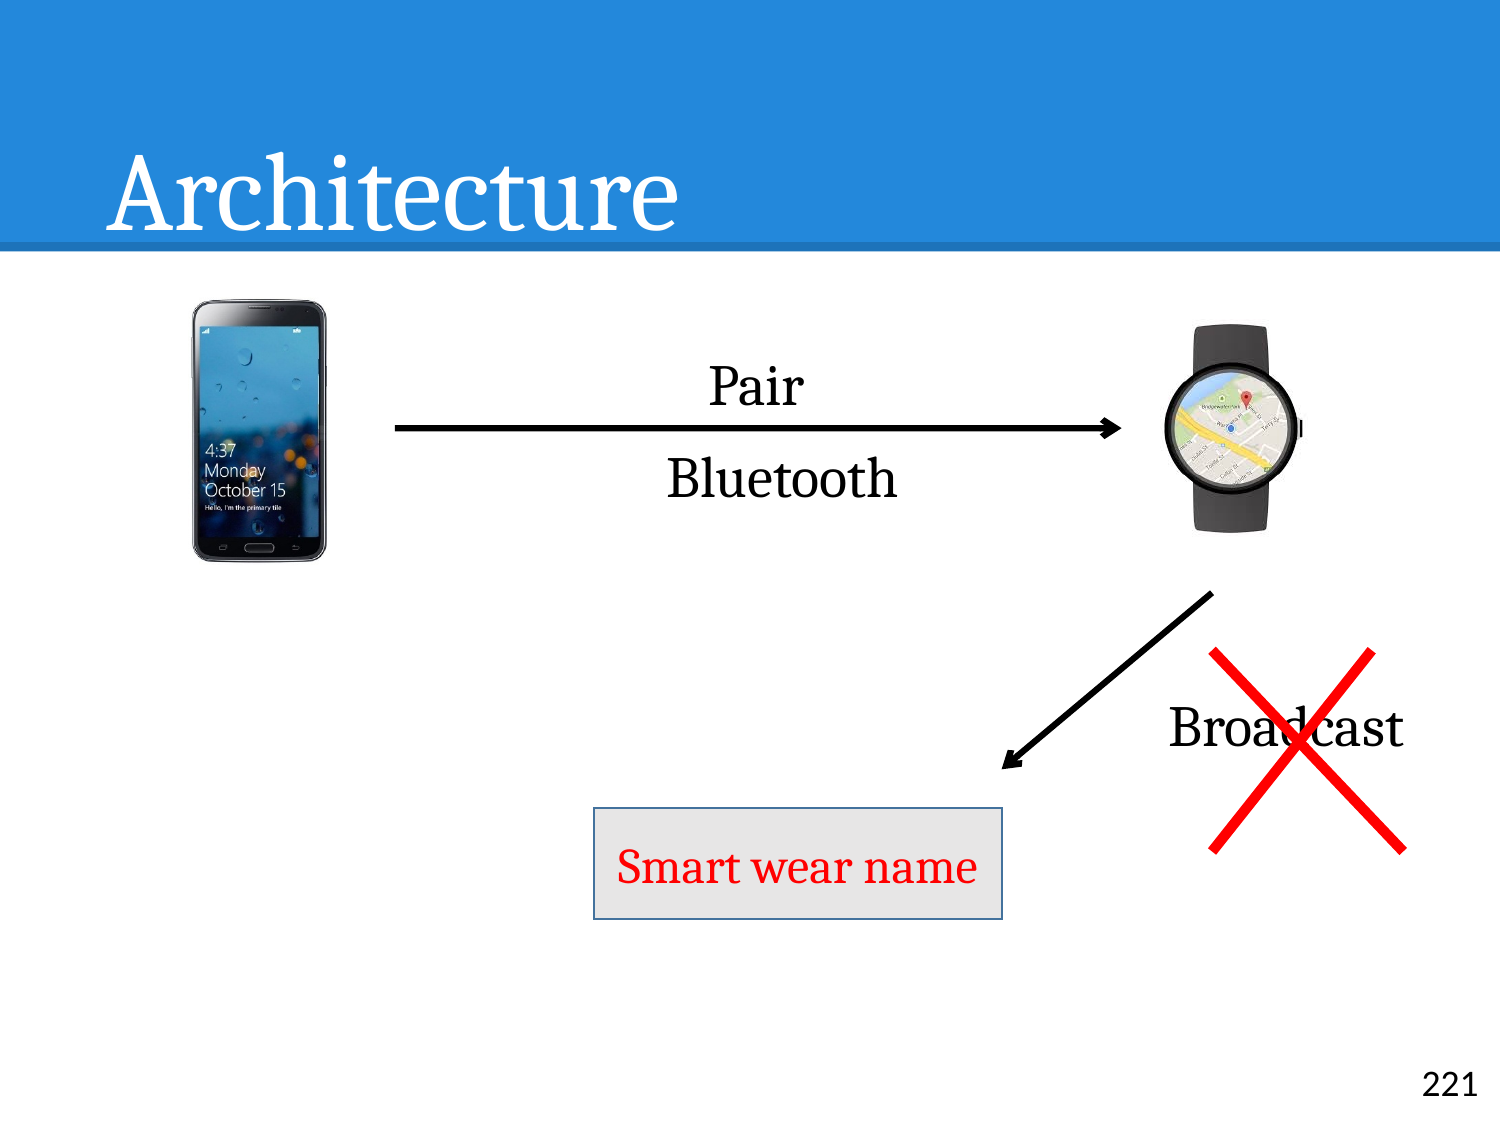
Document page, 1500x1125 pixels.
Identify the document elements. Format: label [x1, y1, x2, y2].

text_box [693, 339, 821, 425]
text_box [91, 110, 695, 261]
picture [1121, 319, 1340, 537]
text_box [651, 432, 915, 517]
text_box [1001, 592, 1420, 852]
picture [111, 286, 395, 570]
text_box [593, 807, 1003, 920]
slide_number [1403, 1038, 1494, 1125]
